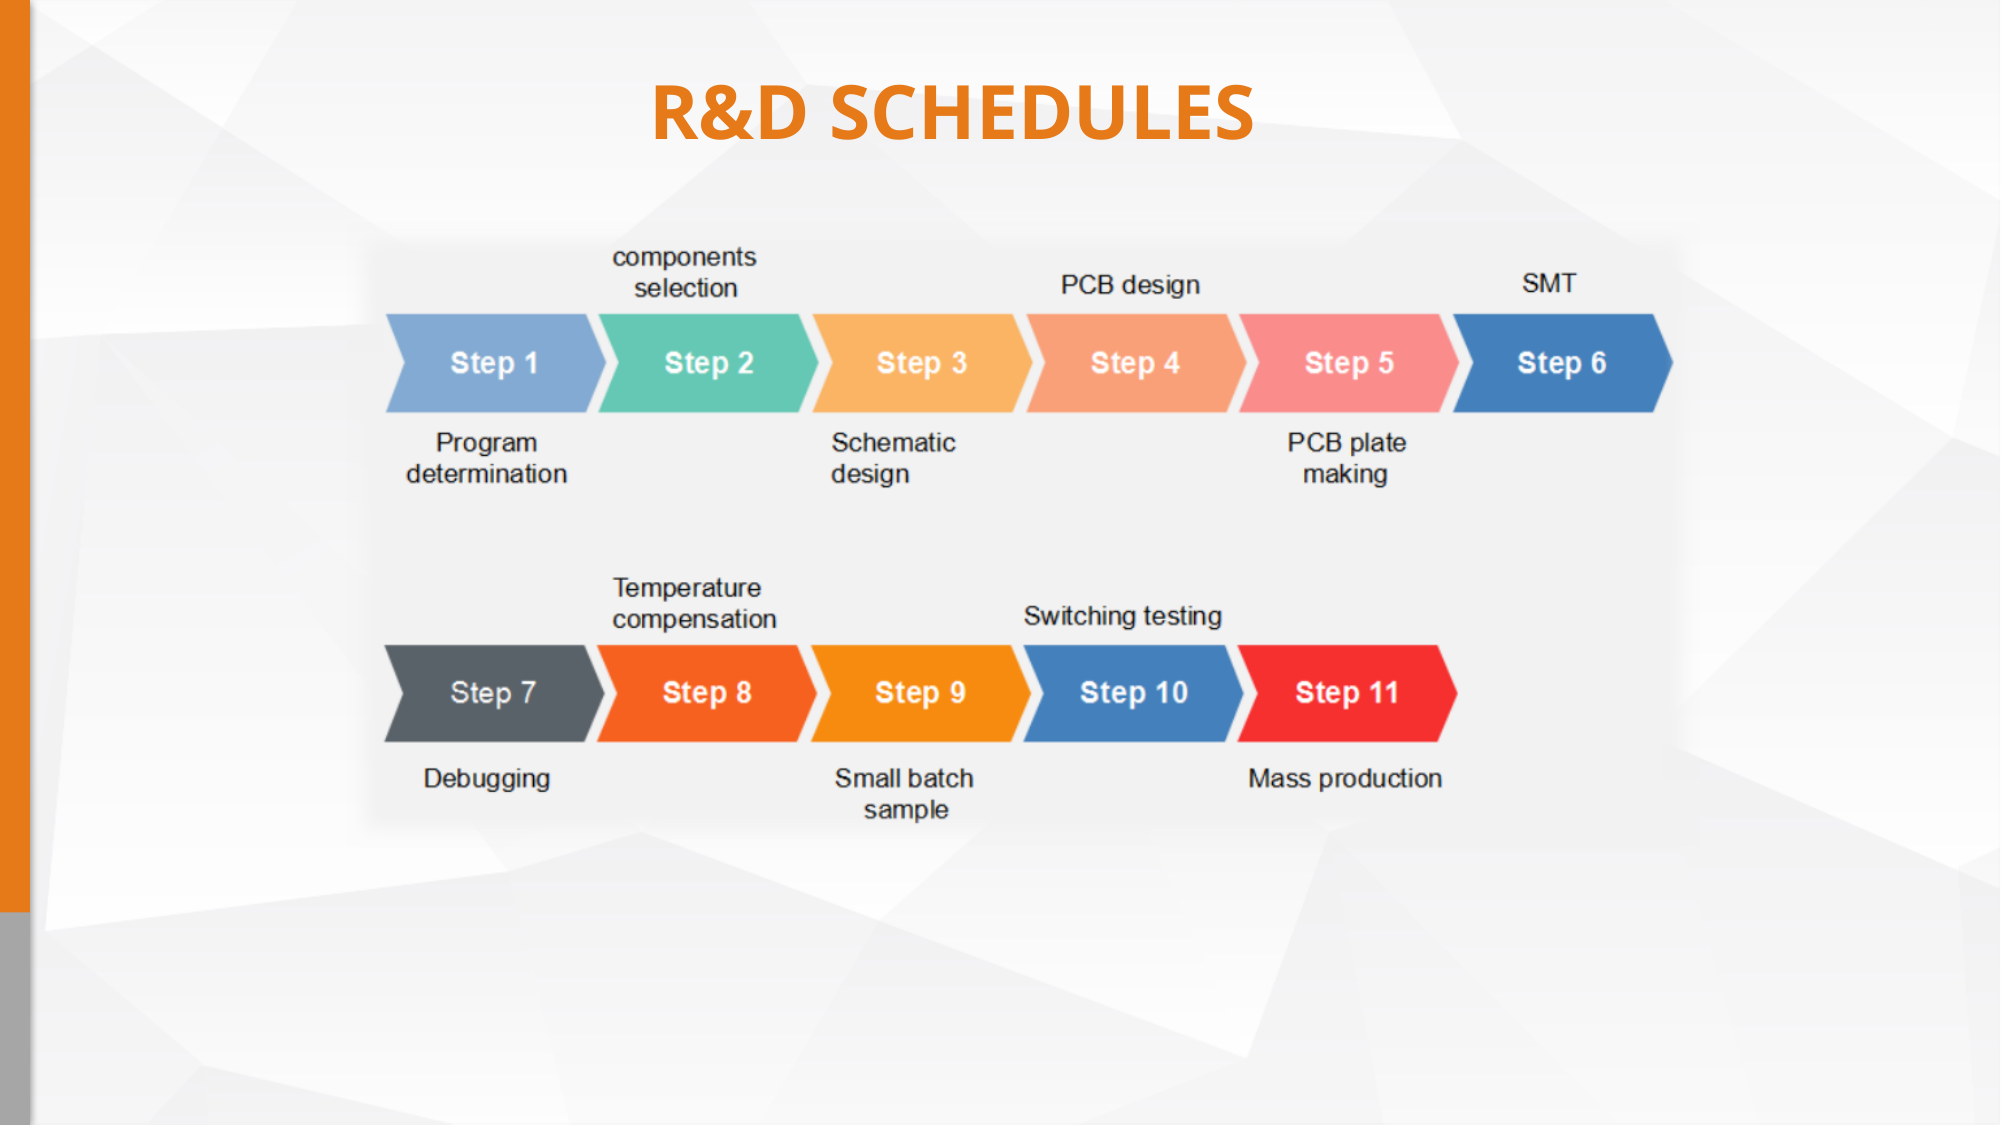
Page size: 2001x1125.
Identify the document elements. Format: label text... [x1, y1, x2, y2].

title R&D SCHEDULES [90, 67, 1816, 161]
picture [30, 0, 2001, 1125]
